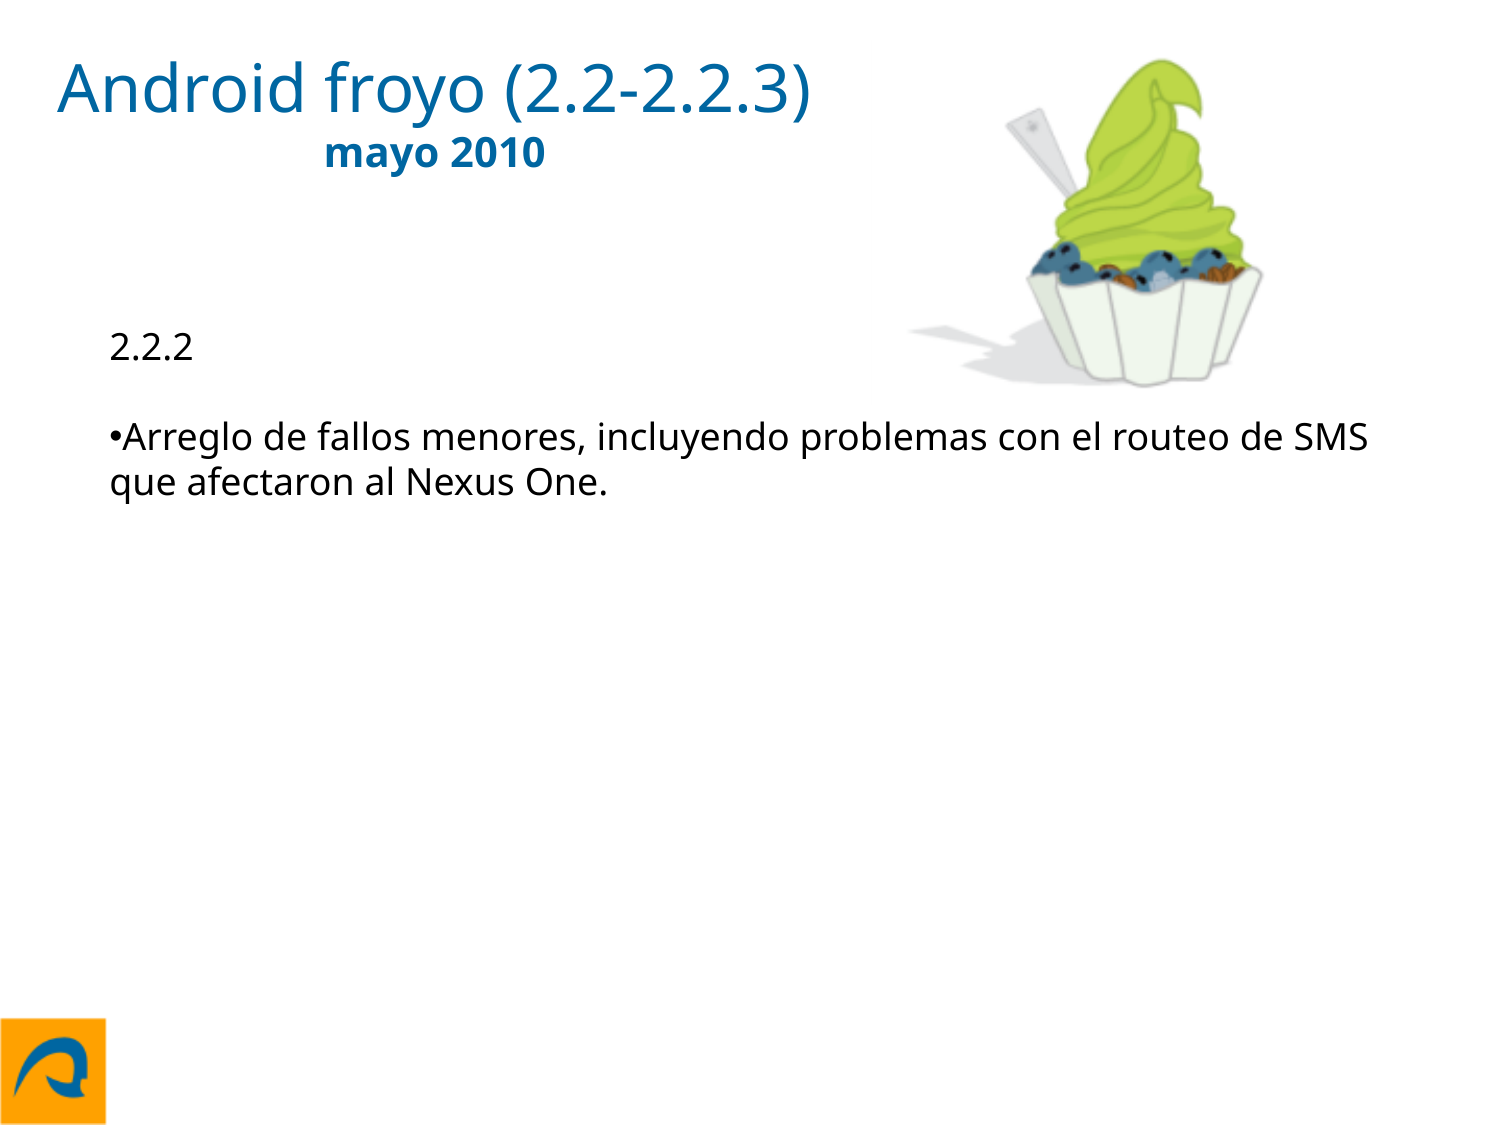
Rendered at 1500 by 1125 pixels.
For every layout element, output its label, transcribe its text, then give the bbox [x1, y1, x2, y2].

text_box 2.2.2 Arreglo de fallos menores, incluyendo problemas con el routeo de SMS que afectaron al Nexus One. [94, 315, 1406, 511]
picture [0, 0, 1500, 1125]
title Android froyo (2.2-2.2.3) mayo 2010 [0, 0, 871, 223]
